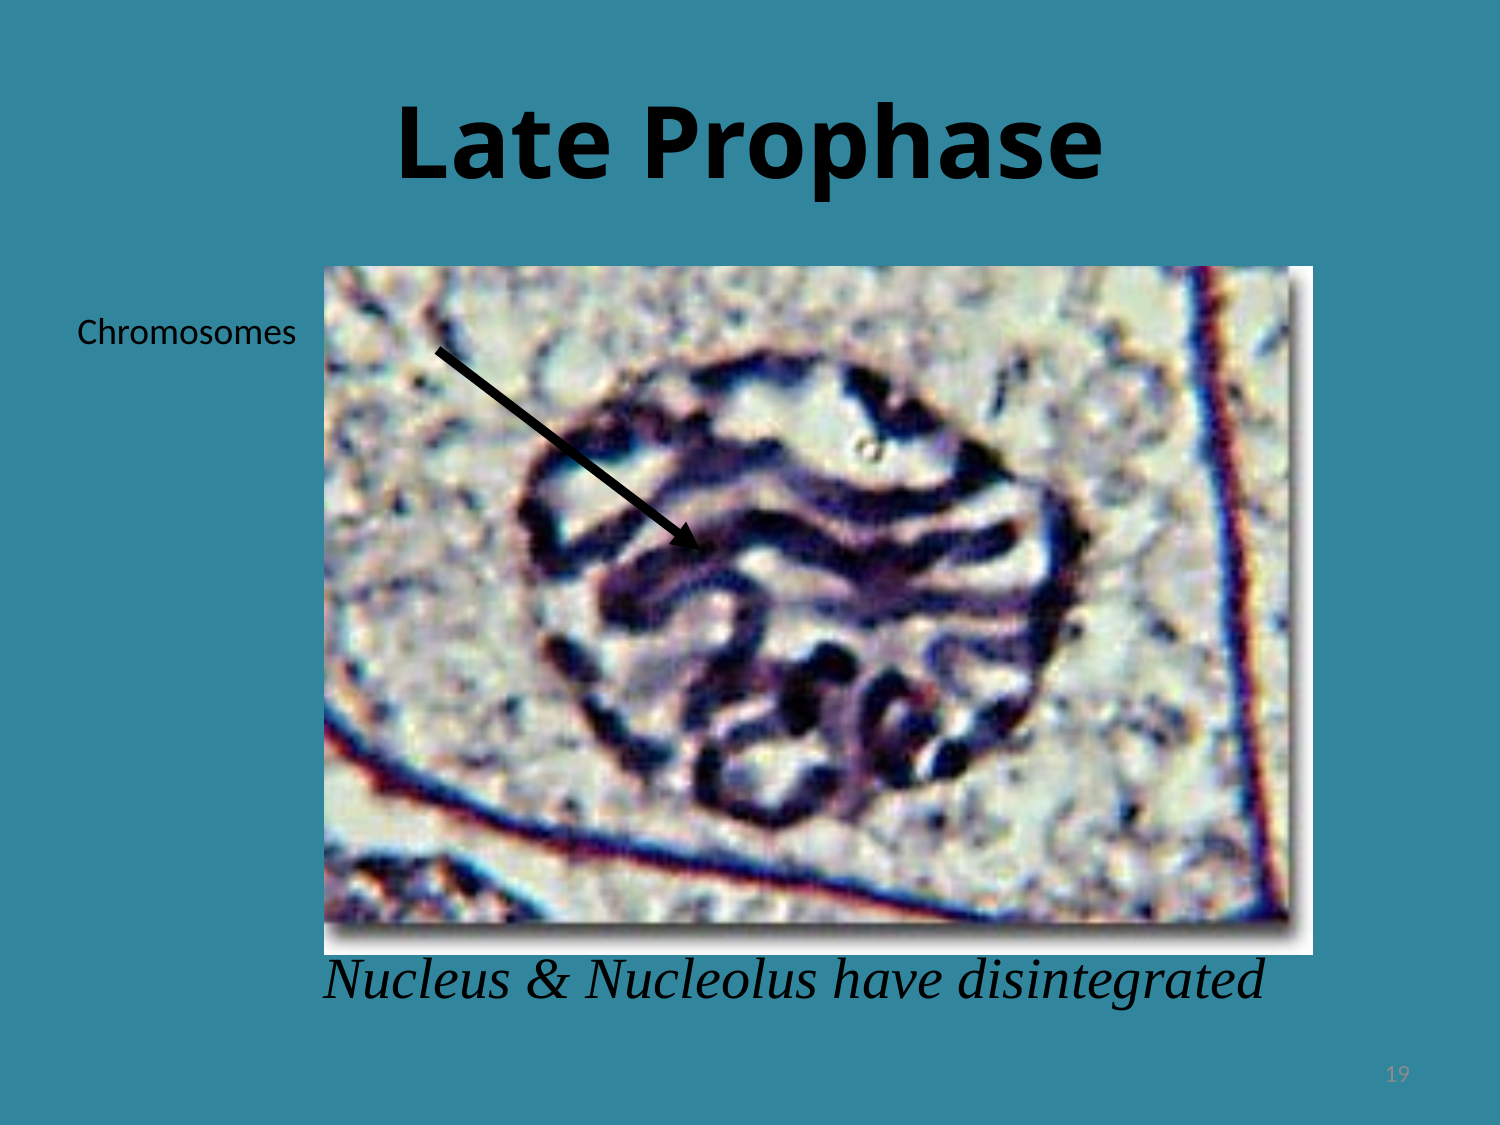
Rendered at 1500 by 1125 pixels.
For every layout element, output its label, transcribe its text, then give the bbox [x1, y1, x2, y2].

picture [324, 265, 1313, 956]
title Late Prophase [75, 45, 1425, 233]
text_box Nucleus & Nucleolus have disintegrated [308, 933, 1500, 1018]
slide_number 19 [1074, 1042, 1425, 1103]
text_box Chromosomes [62, 299, 319, 360]
